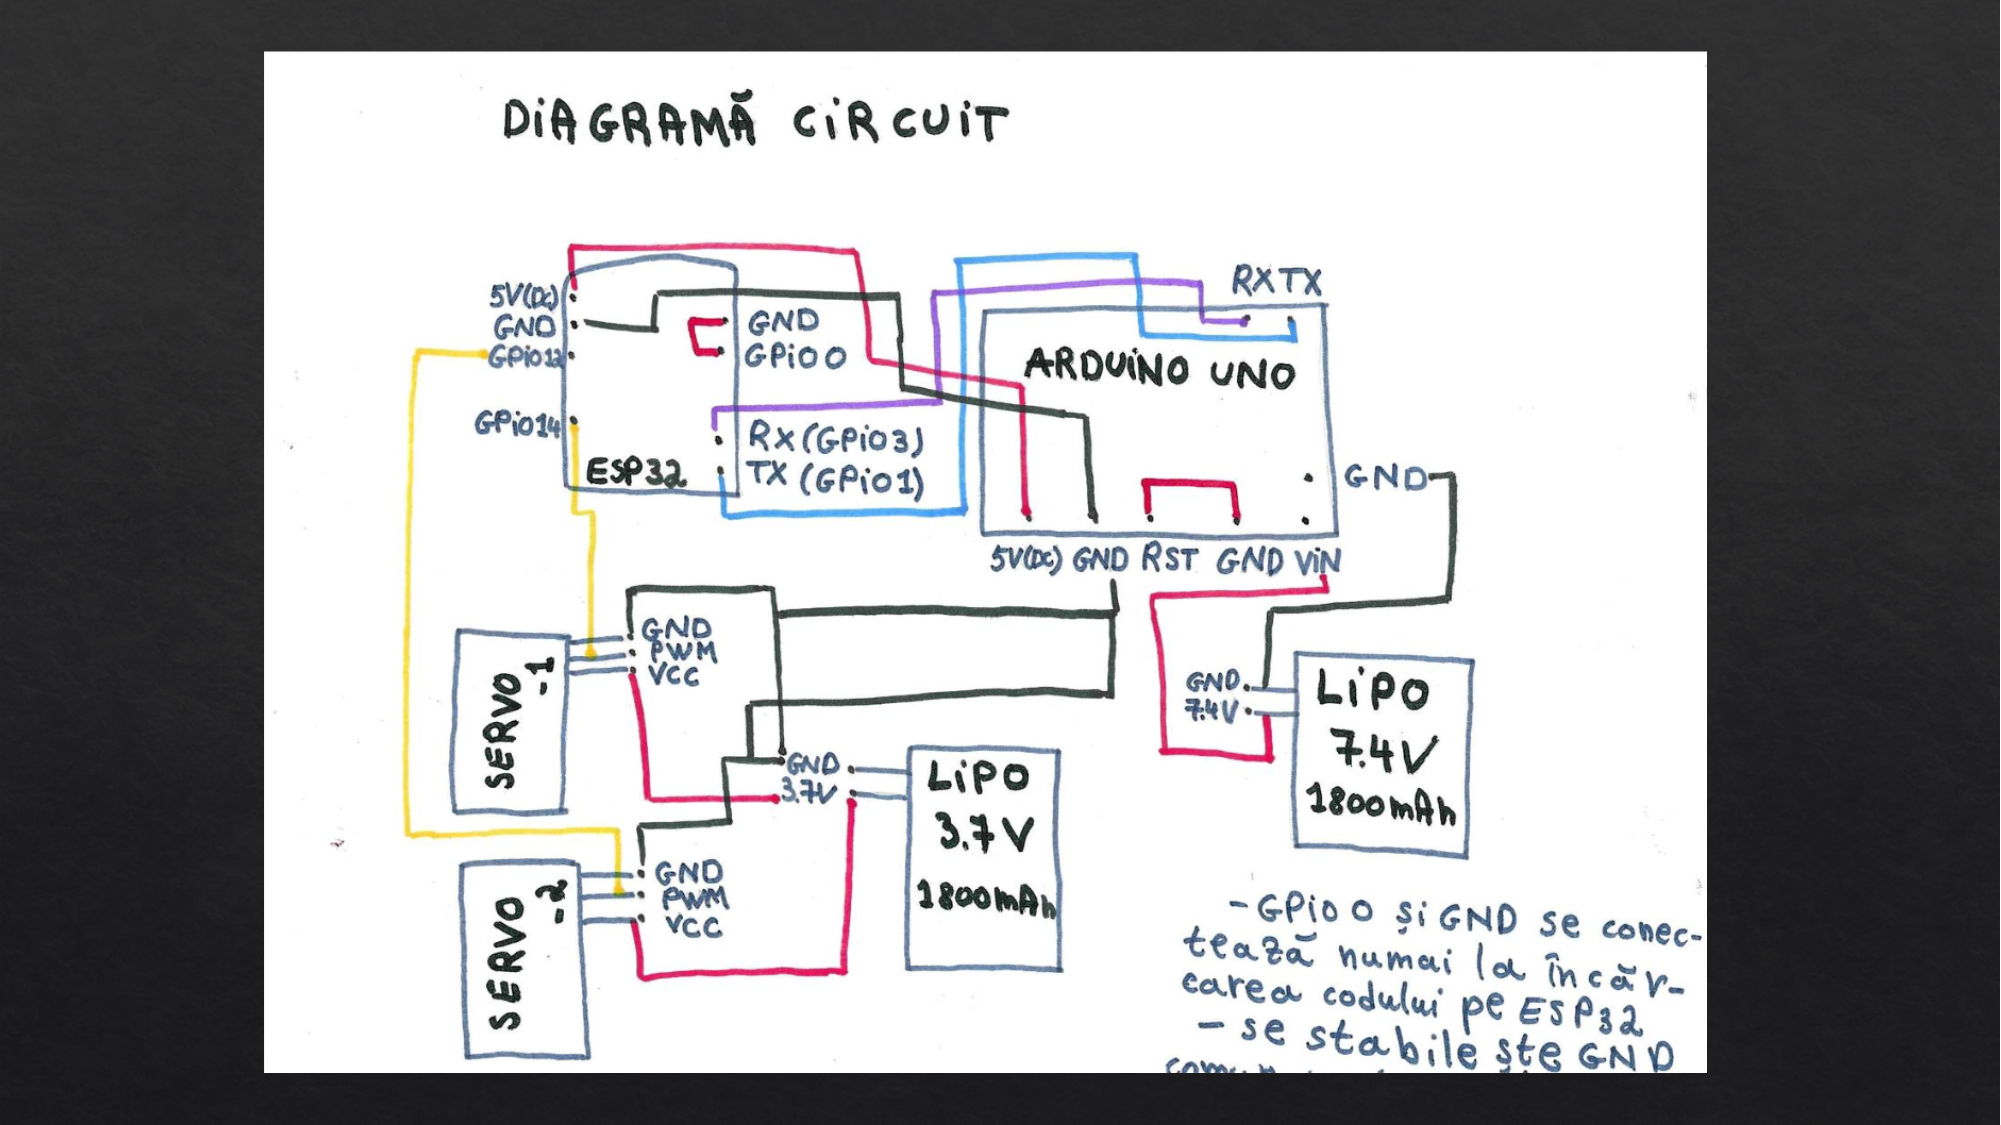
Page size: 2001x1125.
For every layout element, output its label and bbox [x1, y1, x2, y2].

text_box [1506, 0, 2000, 1125]
text_box [0, 0, 466, 1125]
picture [265, 0, 1706, 1125]
